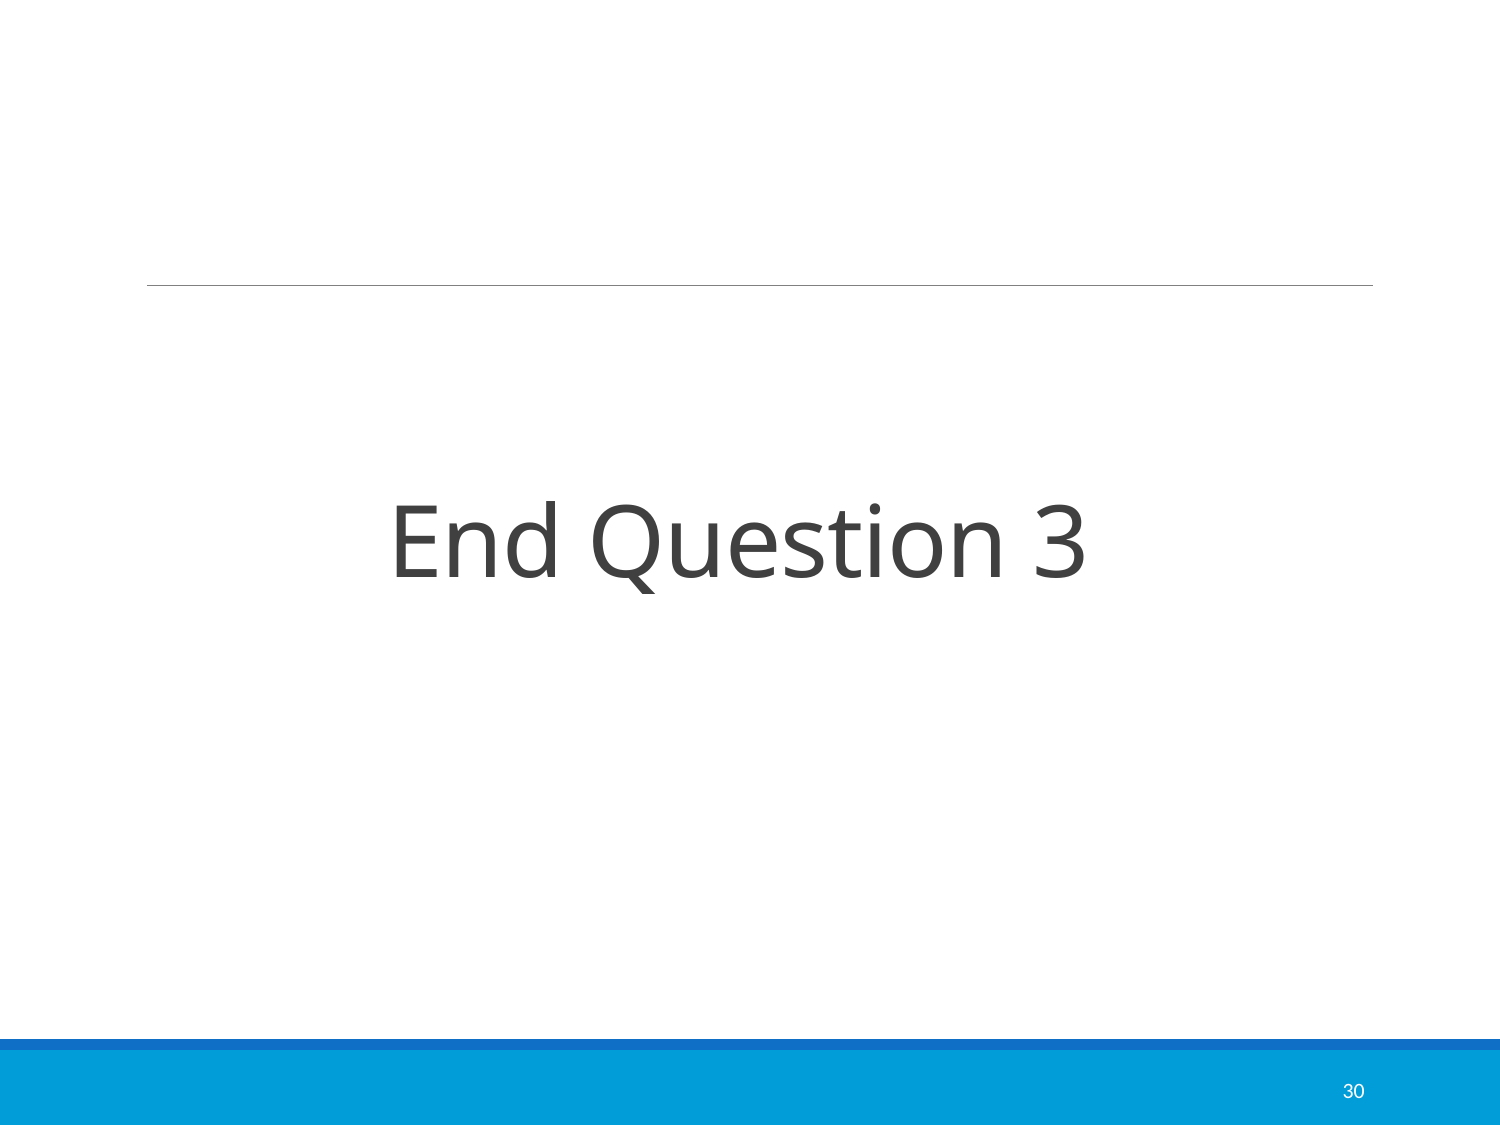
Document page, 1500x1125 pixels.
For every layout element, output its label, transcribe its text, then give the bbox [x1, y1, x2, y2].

slide_number 30 [1218, 1059, 1380, 1120]
title End Question 3 [120, 367, 1358, 606]
